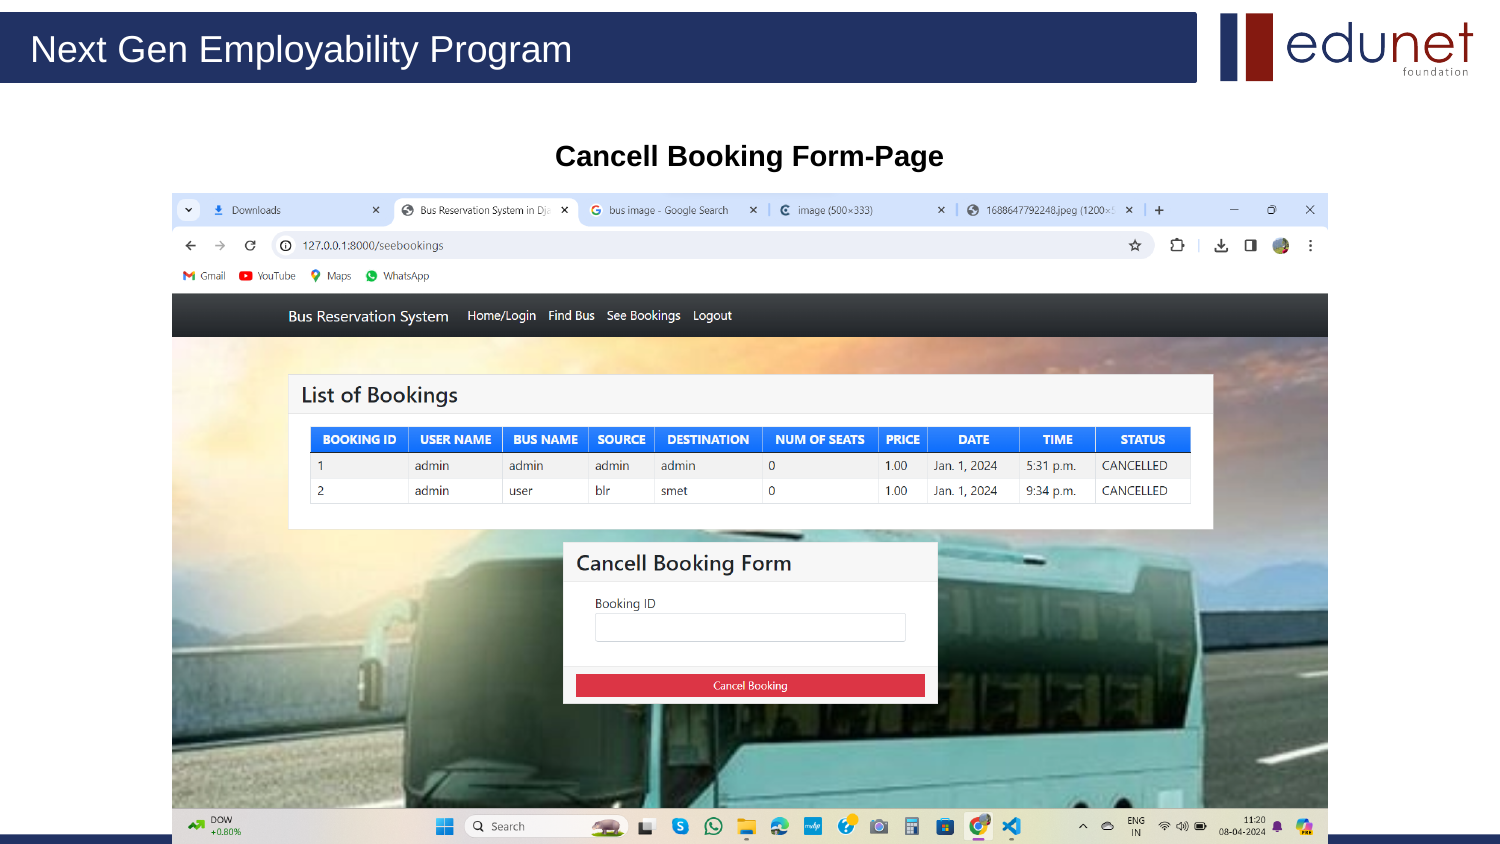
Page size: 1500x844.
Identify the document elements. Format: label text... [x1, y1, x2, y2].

picture [172, 193, 1328, 844]
picture [1279, 14, 1482, 83]
title Cancell Booking Form-Page [103, 101, 1397, 208]
